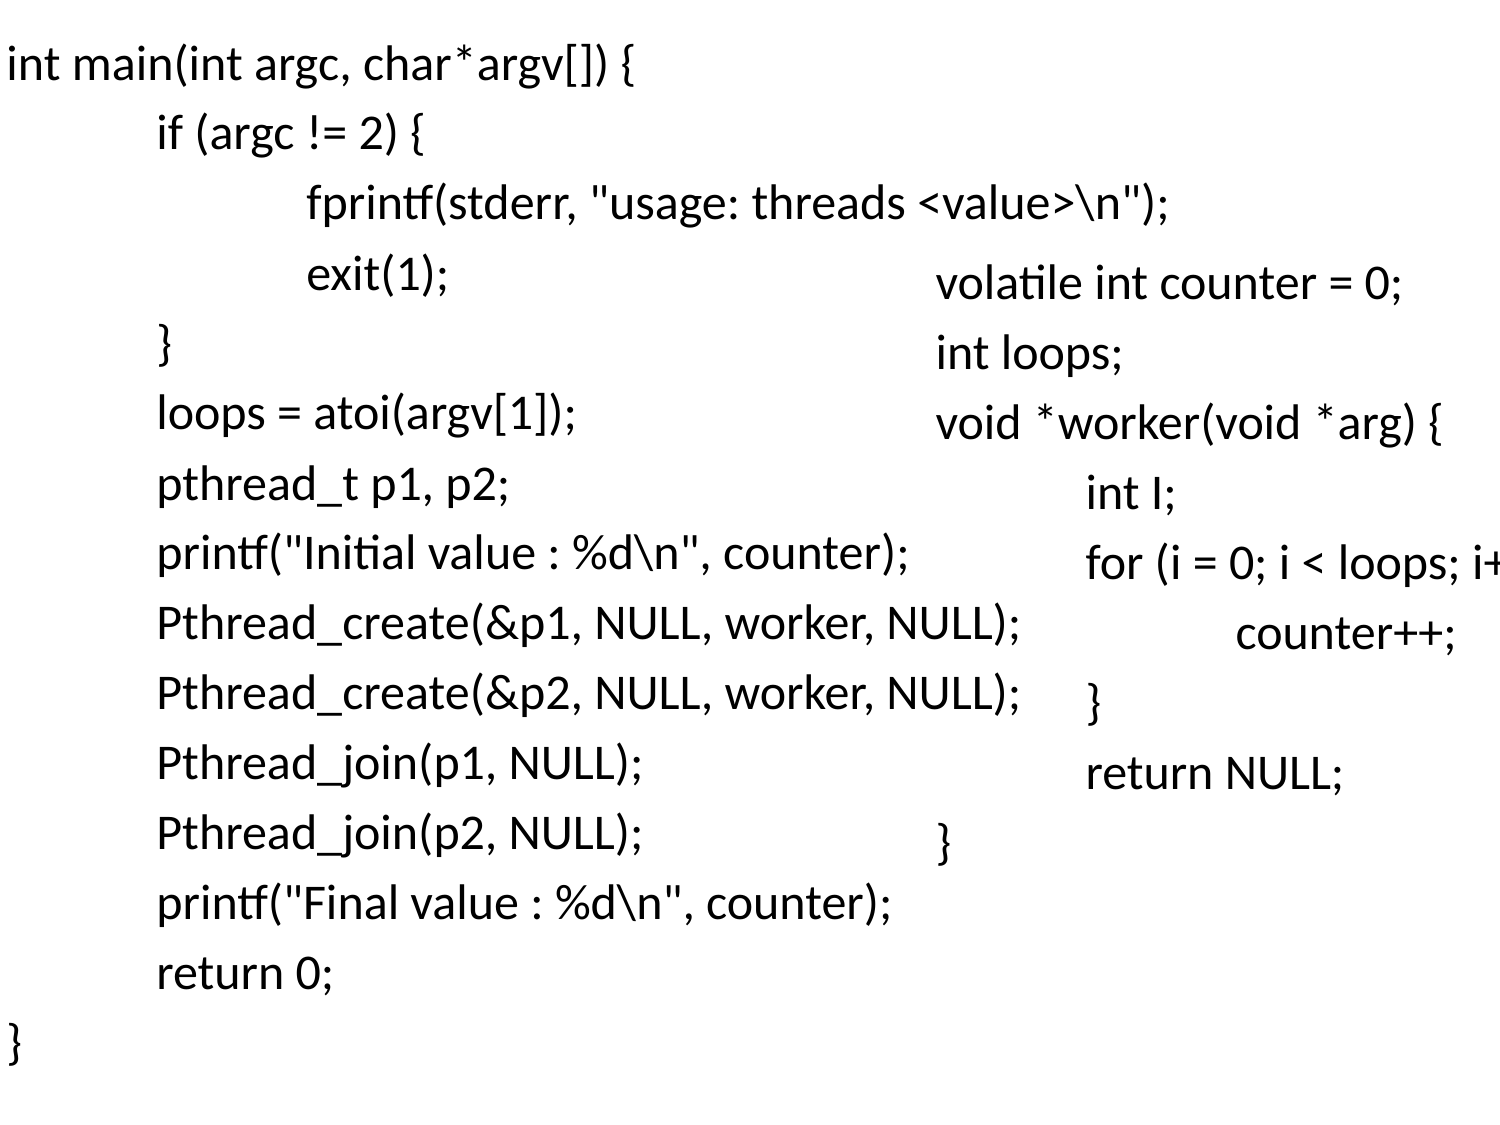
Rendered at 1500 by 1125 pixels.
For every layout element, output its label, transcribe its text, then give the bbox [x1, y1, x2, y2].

list int main(int argc, char*argv[]) { if (argc != 2) { fprintf(stderr, "usage: threads <value>\n"); exit(1); } loops = atoi(argv[1]); pthread_t p1, p2; printf("Initial value : %d\n", counter); Pthread_create(&p1, NULL, worker, NULL); Pthread_create(&p2, NULL, worker, NULL); Pthread_join(p1, NULL); Pthread_join(p2, NULL); printf("Final value : %d\n", counter); return 0; } [0, 22, 1342, 1067]
text_box volatile int counter = 0; int loops; void *worker(void *arg) { int I; for (i = 0; i < loops; i++) { counter++; } return NULL; } [920, 242, 1500, 682]
